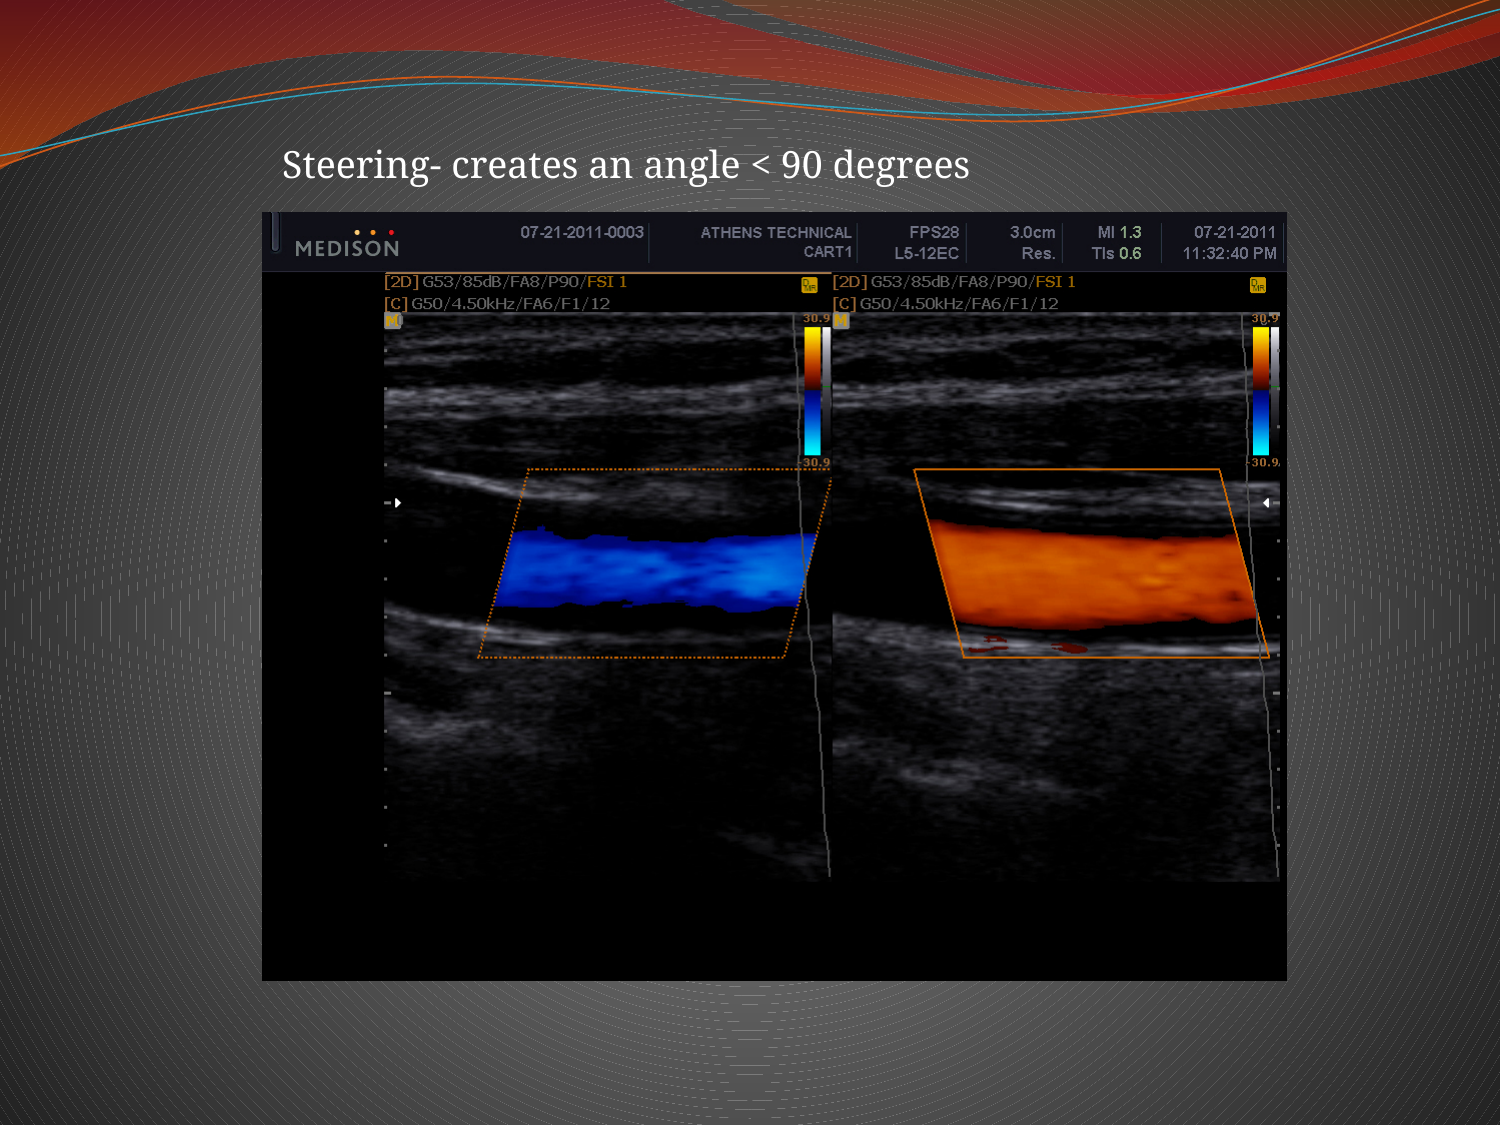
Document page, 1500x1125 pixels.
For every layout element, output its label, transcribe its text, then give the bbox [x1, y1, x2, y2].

text_box Steering- creates an angle < 90 degrees [266, 133, 1080, 194]
footer [437, 1042, 988, 1103]
picture [262, 212, 1287, 981]
